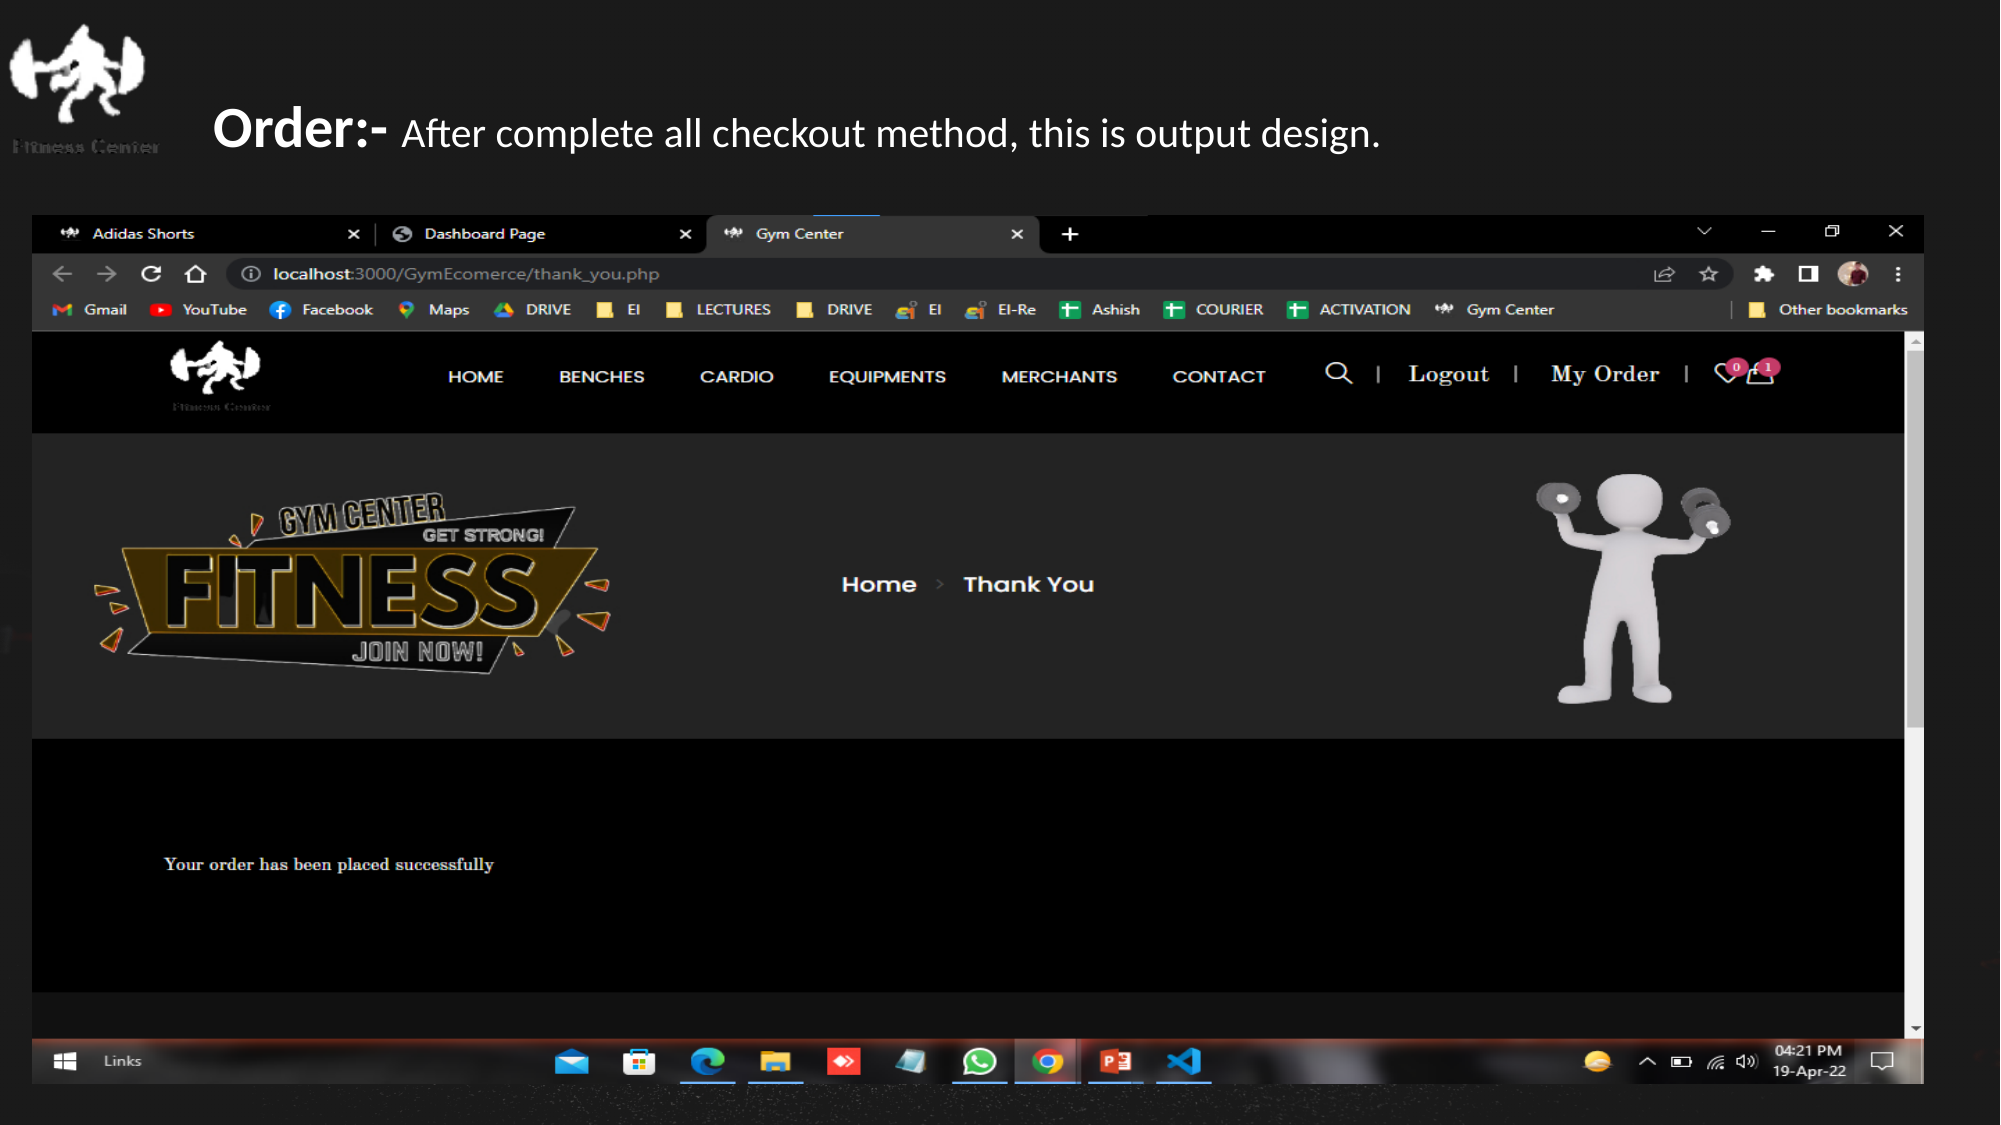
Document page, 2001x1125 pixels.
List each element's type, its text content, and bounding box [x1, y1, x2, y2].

picture [32, 215, 1924, 1084]
title Order:- After complete all checkout method, this is output design. [198, 19, 1924, 215]
picture [0, 8, 167, 175]
